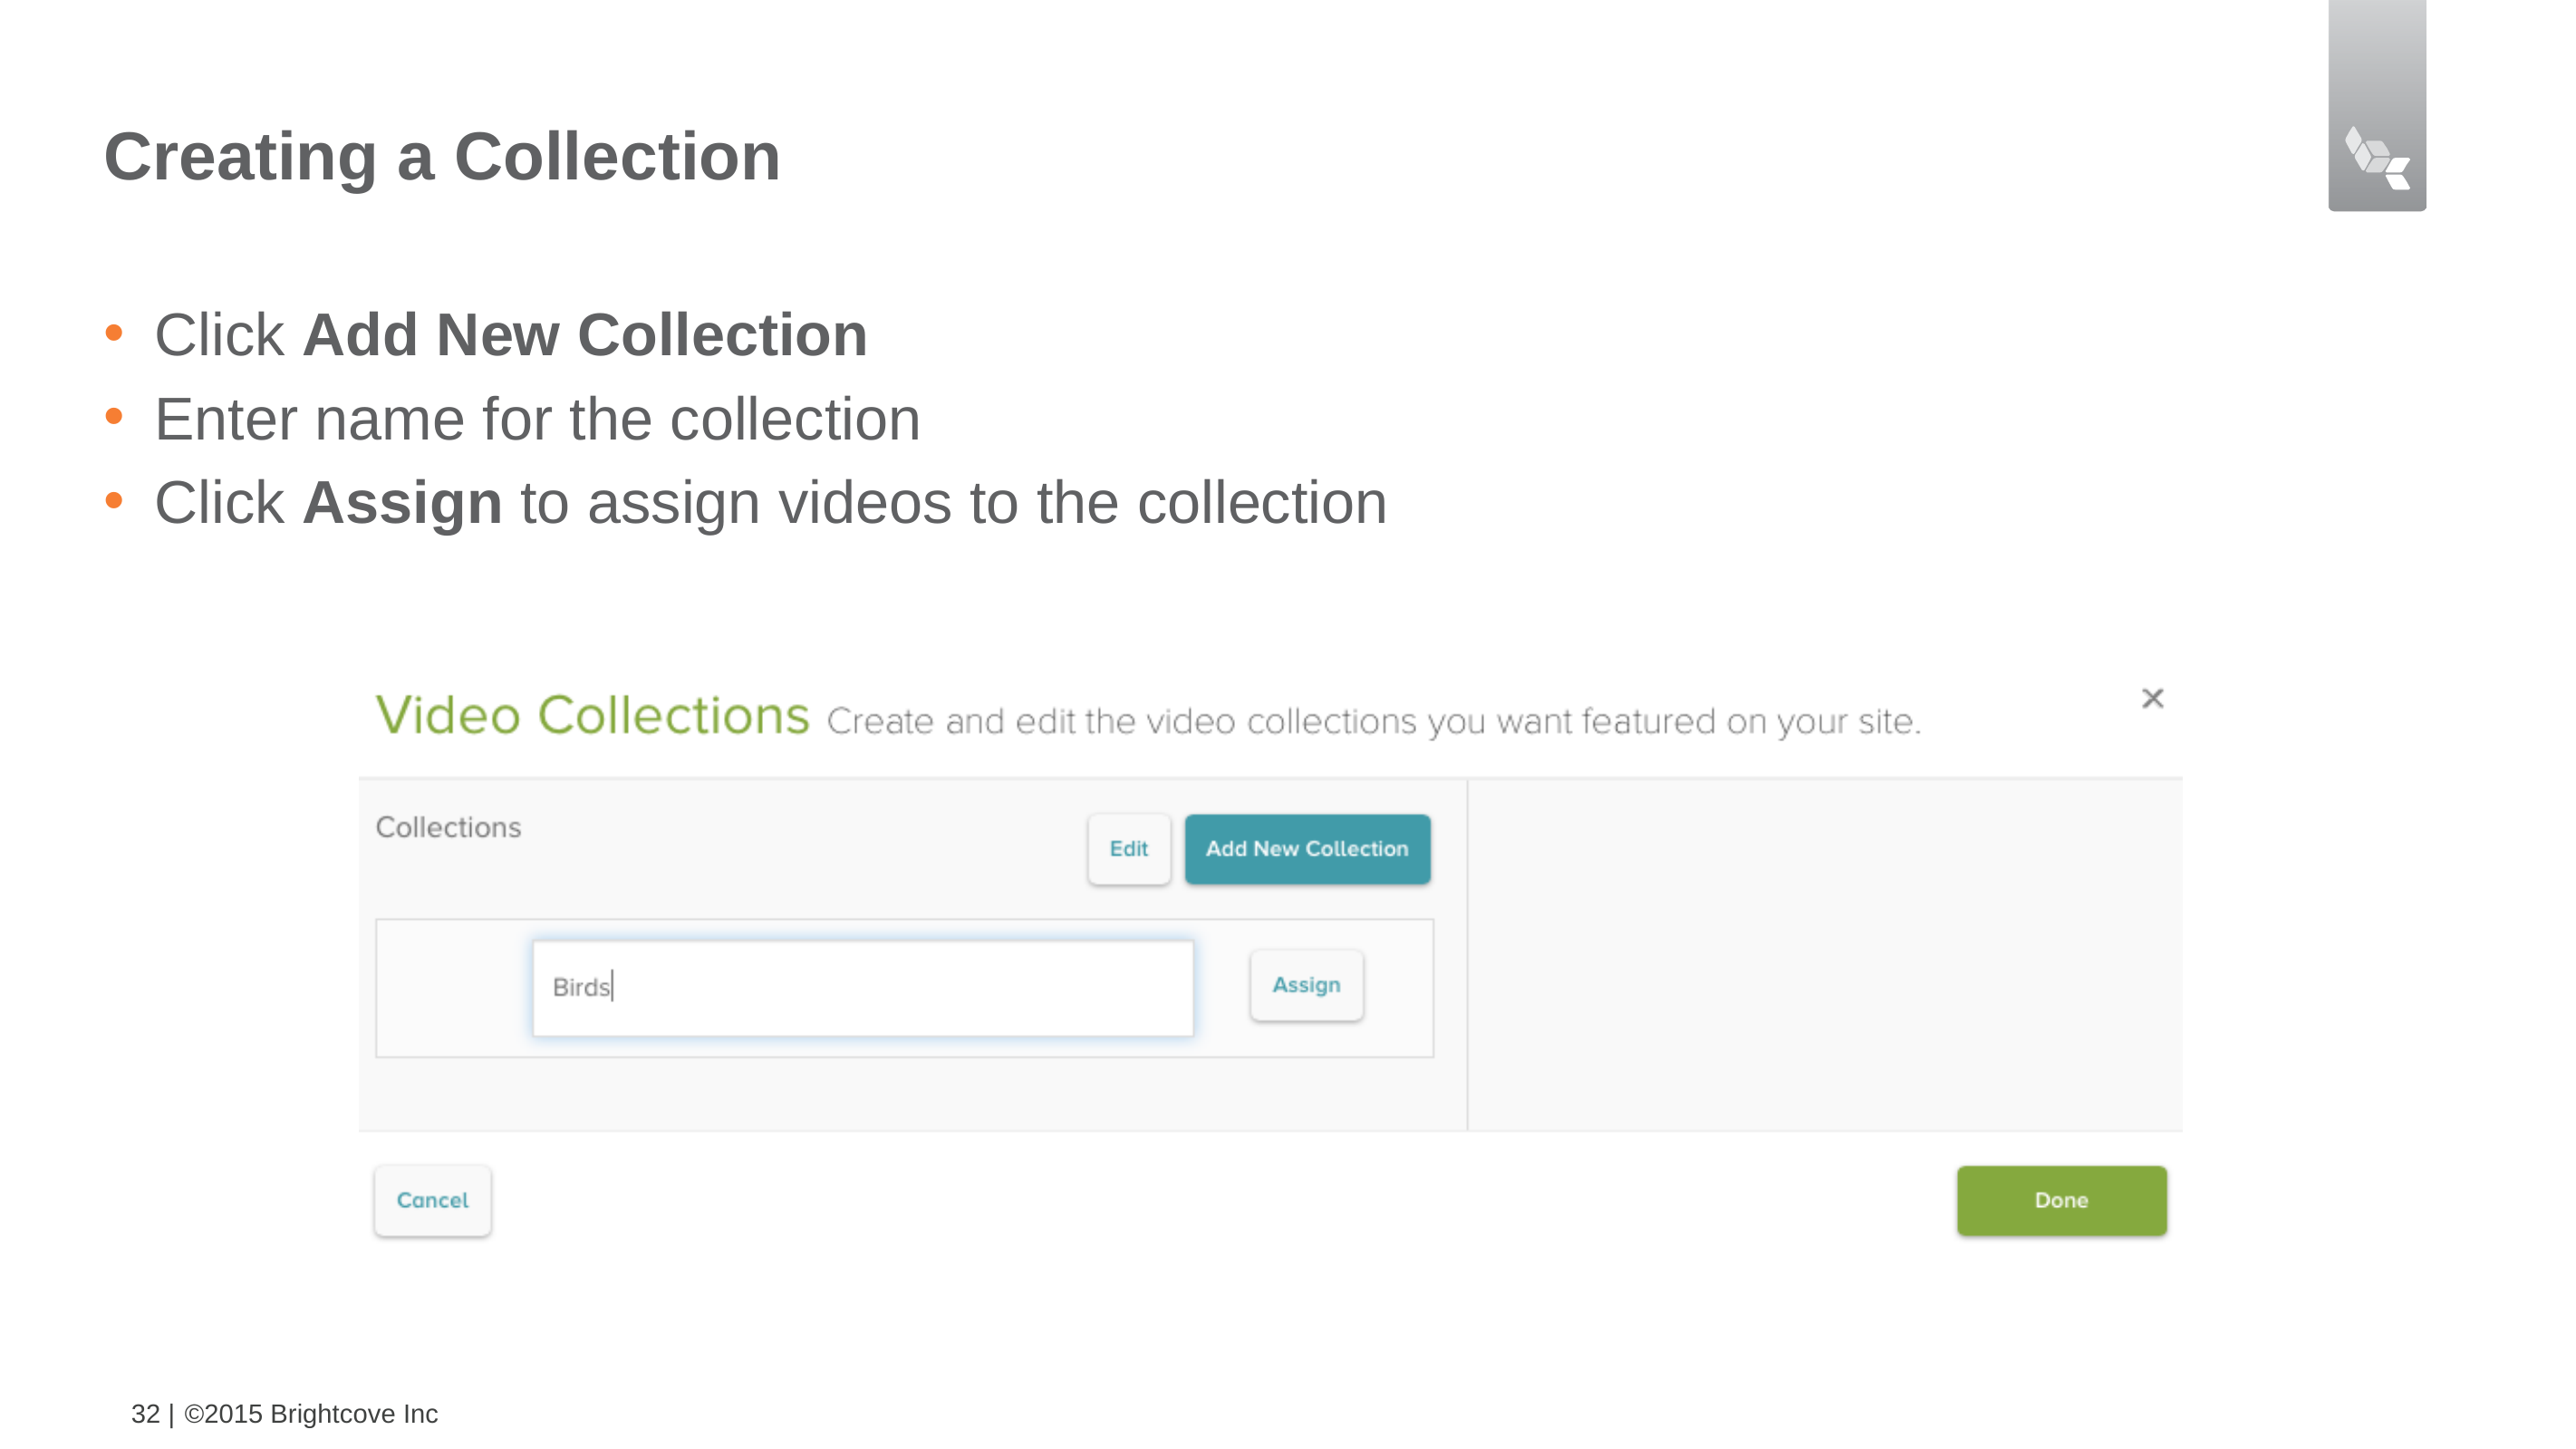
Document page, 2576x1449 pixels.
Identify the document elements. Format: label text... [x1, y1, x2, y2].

footer ©2015 Brightcove Inc [189, 1374, 988, 1449]
list Click Add New Collection Enter name for the collection Click Assign to assign videos to the collection [80, 284, 2441, 1302]
slide_number 32 | [88, 1374, 189, 1449]
picture [358, 676, 2183, 1250]
title Creating a Collection [80, 44, 2270, 260]
